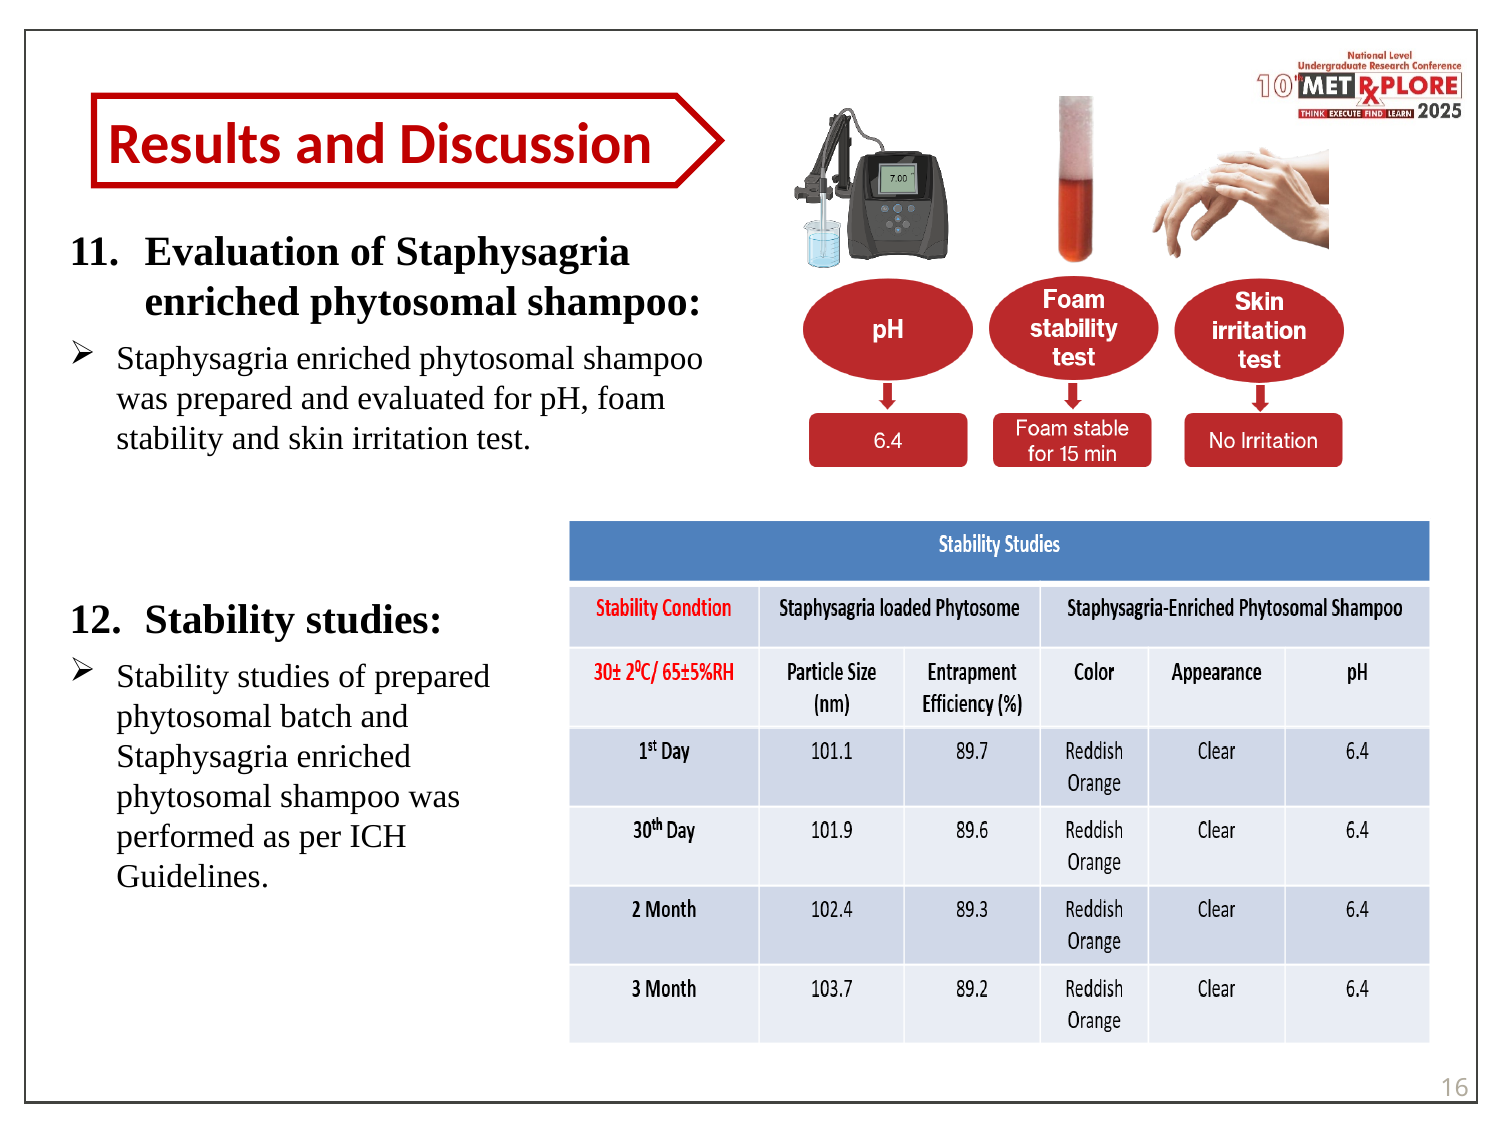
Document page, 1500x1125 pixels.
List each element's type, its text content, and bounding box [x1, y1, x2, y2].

picture [1251, 37, 1467, 128]
picture [567, 518, 1433, 1053]
text_box Evaluation of Staphysagria enriched phytosomal shampoo: Staphysagria enriched phytosomal shampoo was prepared and evaluated for pH, foam stability and skin irritation test. [54, 216, 721, 464]
text_box [24, 29, 1478, 1104]
picture [779, 96, 1348, 467]
text_box Stability studies: Stability studies of prepared phytosomal batch and Staphysagria enriched phytosomal shampoo was performed as per ICH Guidelines. [54, 584, 561, 901]
slide_number 16 [1400, 1058, 1484, 1119]
text_box Results and Discussion [93, 94, 723, 187]
